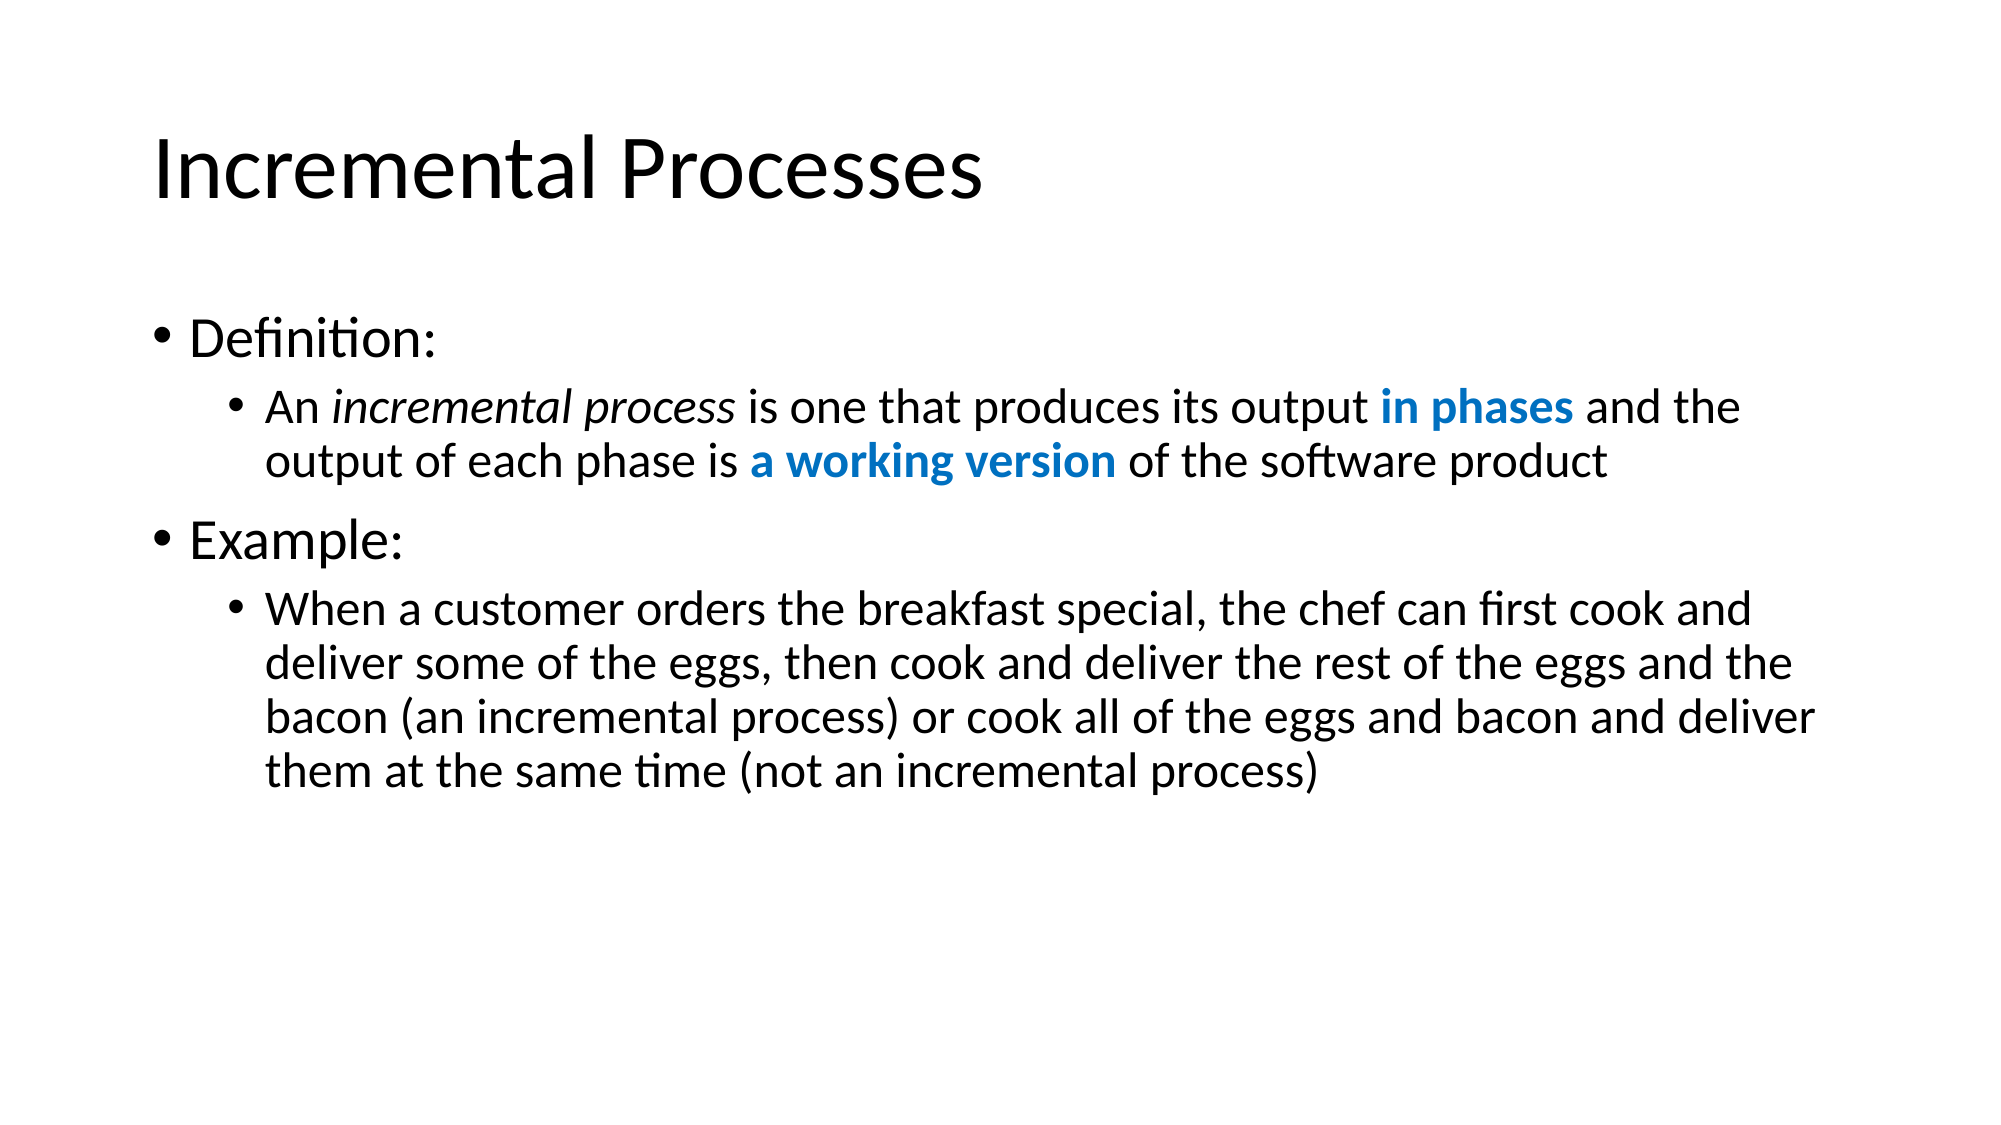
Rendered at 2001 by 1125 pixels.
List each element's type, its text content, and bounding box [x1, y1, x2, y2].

list Definition: An incremental process is one that produces its output in phases and the output of each phase is a working version of the software product Example: When a customer orders the breakfast special, the chef can first cook and deliver some of the eggs, then cook and deliver the rest of the eggs and the bacon (an incremental process) or cook all of the eggs and bacon and deliver them at the same time (not an incremental process) [137, 299, 1863, 1014]
title Incremental Processes [137, 59, 1863, 278]
